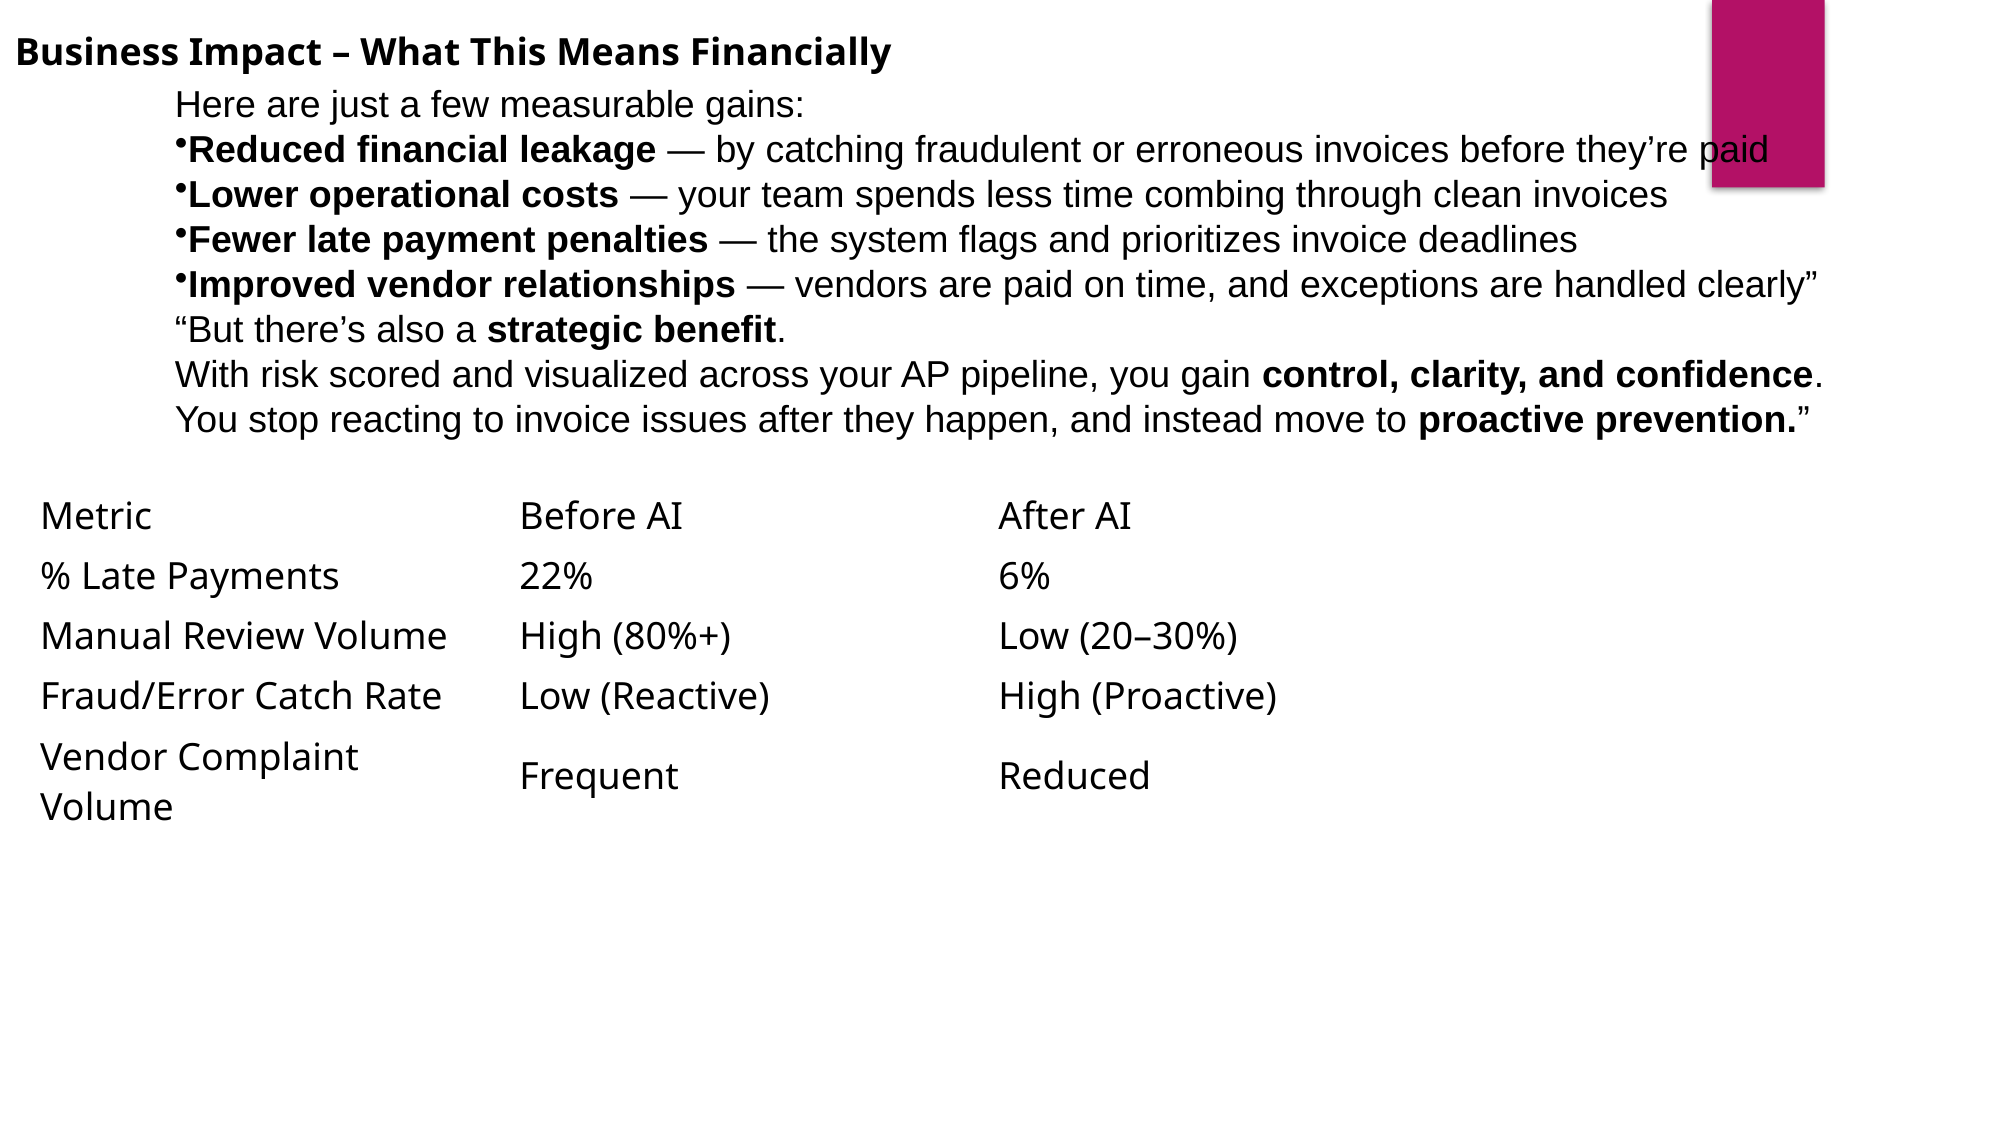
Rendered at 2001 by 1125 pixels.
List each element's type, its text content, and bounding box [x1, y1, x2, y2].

text_box Here are just a few measurable gains: Reduced financial leakage — by catching fraudulent or erroneous invoices before they’re paid Lower operational costs — your team spends less time combing through clean invoices Fewer late payment penalties — the system flags and prioritizes invoice deadlines Improved vendor relationships — vendors are paid on time, and exceptions are handled clearly” “But there’s also a strategic benefit. With risk scored and visualized across your AP pipeline, you gain control, clarity, and confidence. You stop reacting to invoice issues after they happen, and instead move to proactive prevention.” [160, 72, 1840, 448]
table_cell Low (20–30%) [983, 602, 1462, 662]
table_cell 22% [504, 542, 983, 602]
table_cell Reduced [983, 722, 1462, 827]
table_cell High (80%+) [504, 602, 983, 662]
table_cell 6% [983, 542, 1462, 602]
table_cell Manual Review Volume [25, 602, 504, 662]
table_header After AI [983, 482, 1462, 542]
table_cell % Late Payments [25, 542, 504, 602]
table_cell High (Proactive) [983, 662, 1462, 722]
table_cell Low (Reactive) [504, 662, 983, 722]
text_box Business Impact – What This Means Financially [0, 20, 1004, 81]
table_cell Vendor Complaint Volume [25, 722, 504, 827]
table_header Before AI [504, 482, 983, 542]
table_cell Fraud/Error Catch Rate [25, 662, 504, 722]
table_header Metric [25, 482, 504, 542]
table_cell Frequent [504, 722, 983, 827]
